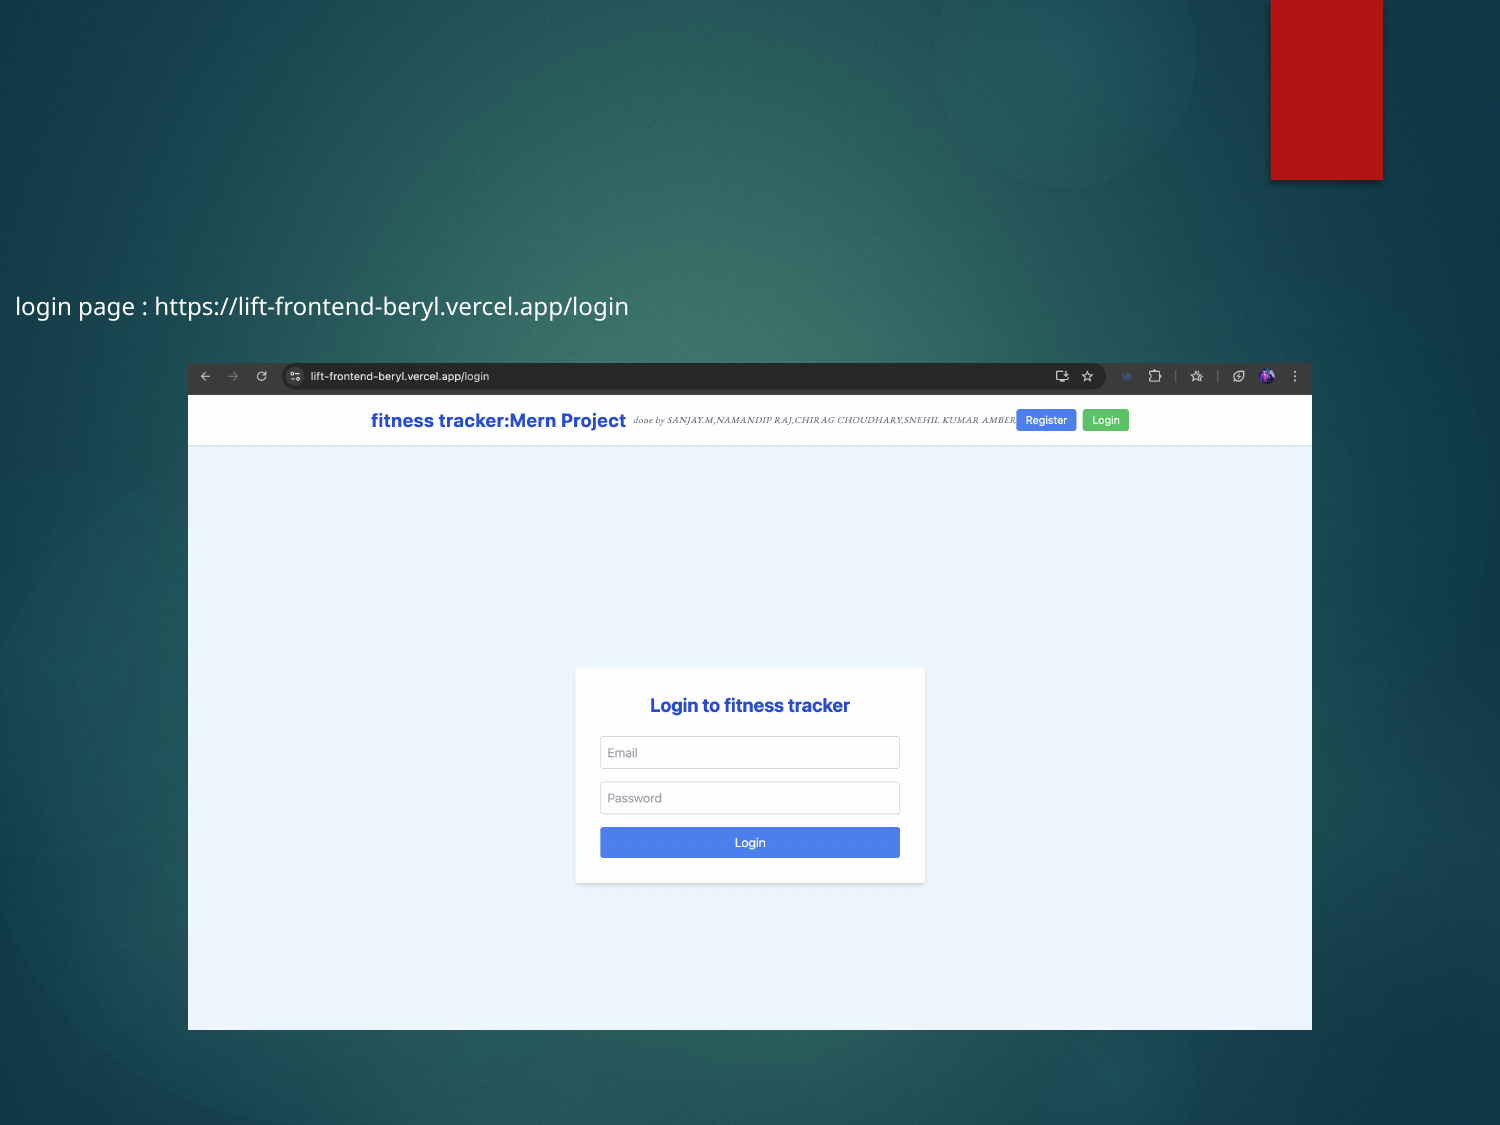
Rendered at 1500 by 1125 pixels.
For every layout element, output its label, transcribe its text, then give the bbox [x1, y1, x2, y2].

list login page : https://lift-frontend-beryl.vercel.app/login [0, 0, 1101, 634]
picture [187, 363, 1313, 1030]
